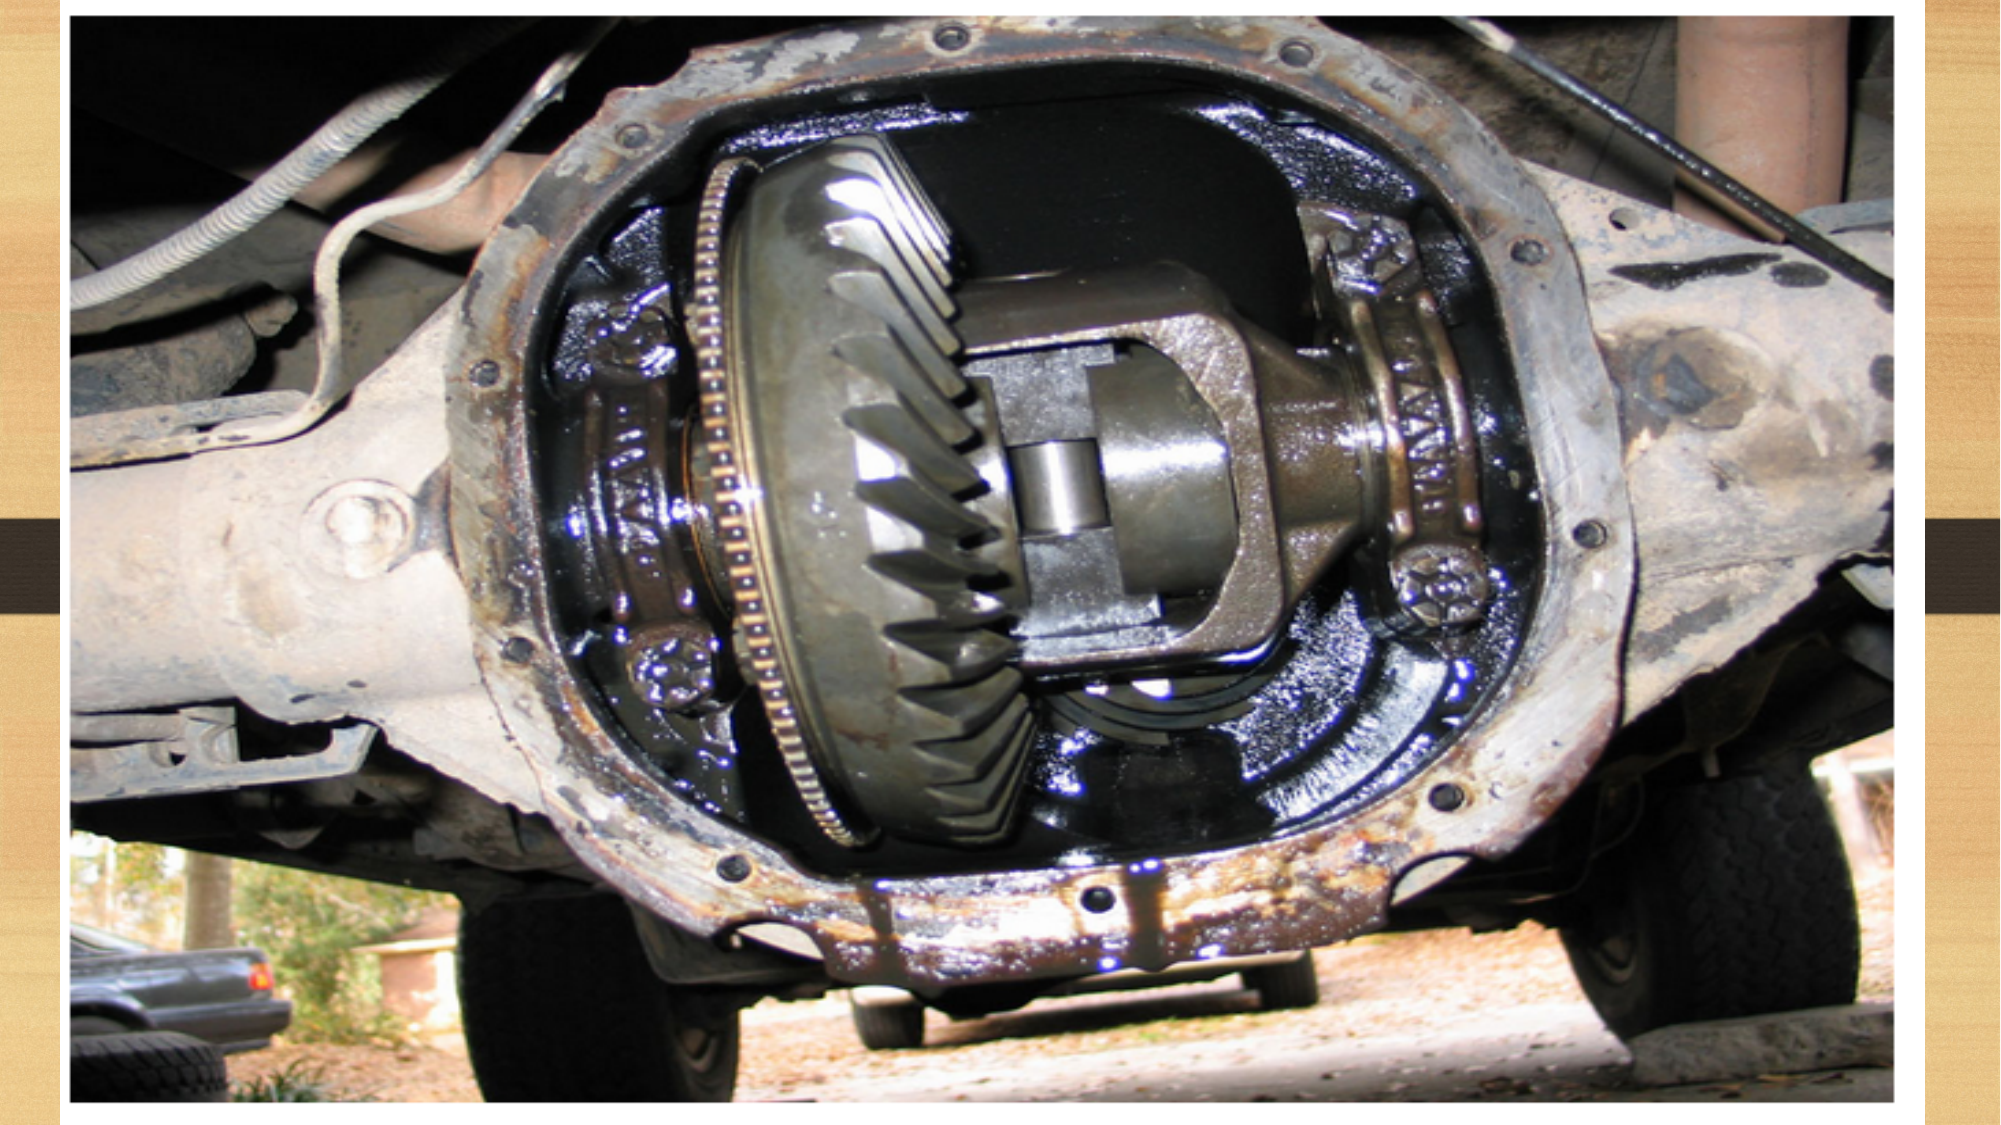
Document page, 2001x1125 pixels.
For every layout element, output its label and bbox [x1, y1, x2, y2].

picture [1925, 0, 2001, 1125]
picture [0, 0, 60, 1125]
list [60, 0, 1925, 1125]
